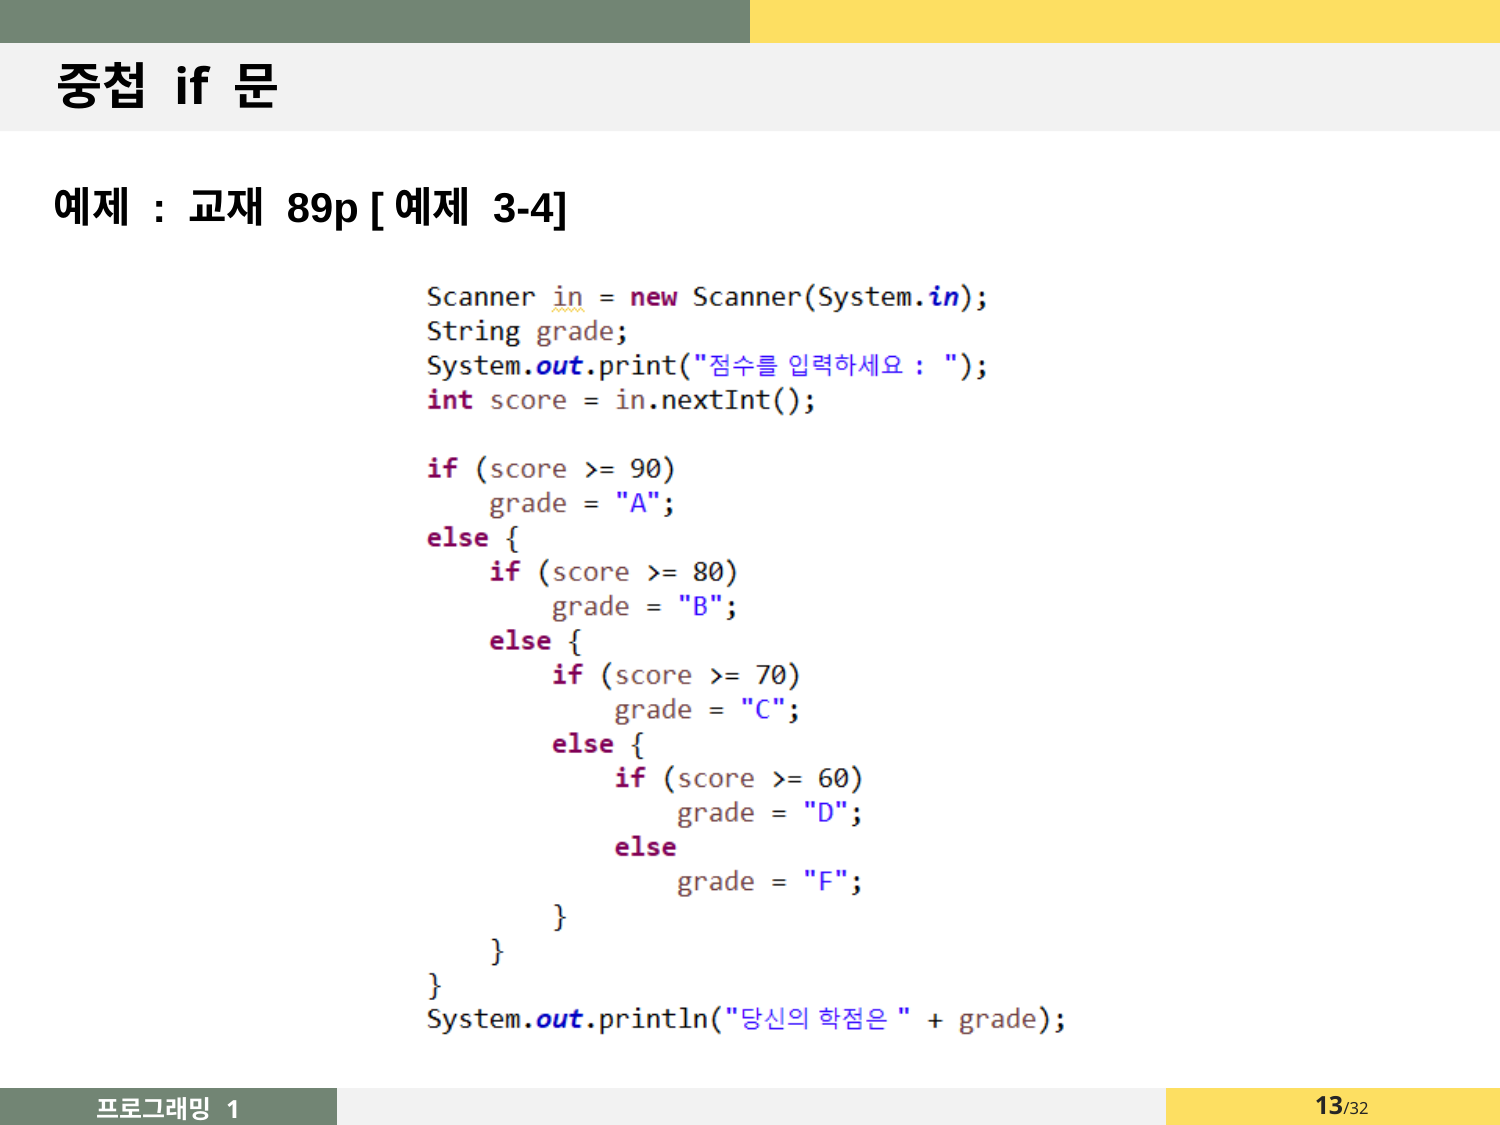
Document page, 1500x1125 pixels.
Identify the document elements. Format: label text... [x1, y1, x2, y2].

text_box 예제 : 교재 89p [예제 3-4] [39, 173, 583, 239]
picture [419, 280, 1081, 1051]
title 중첩 if 문 [41, 42, 1459, 128]
